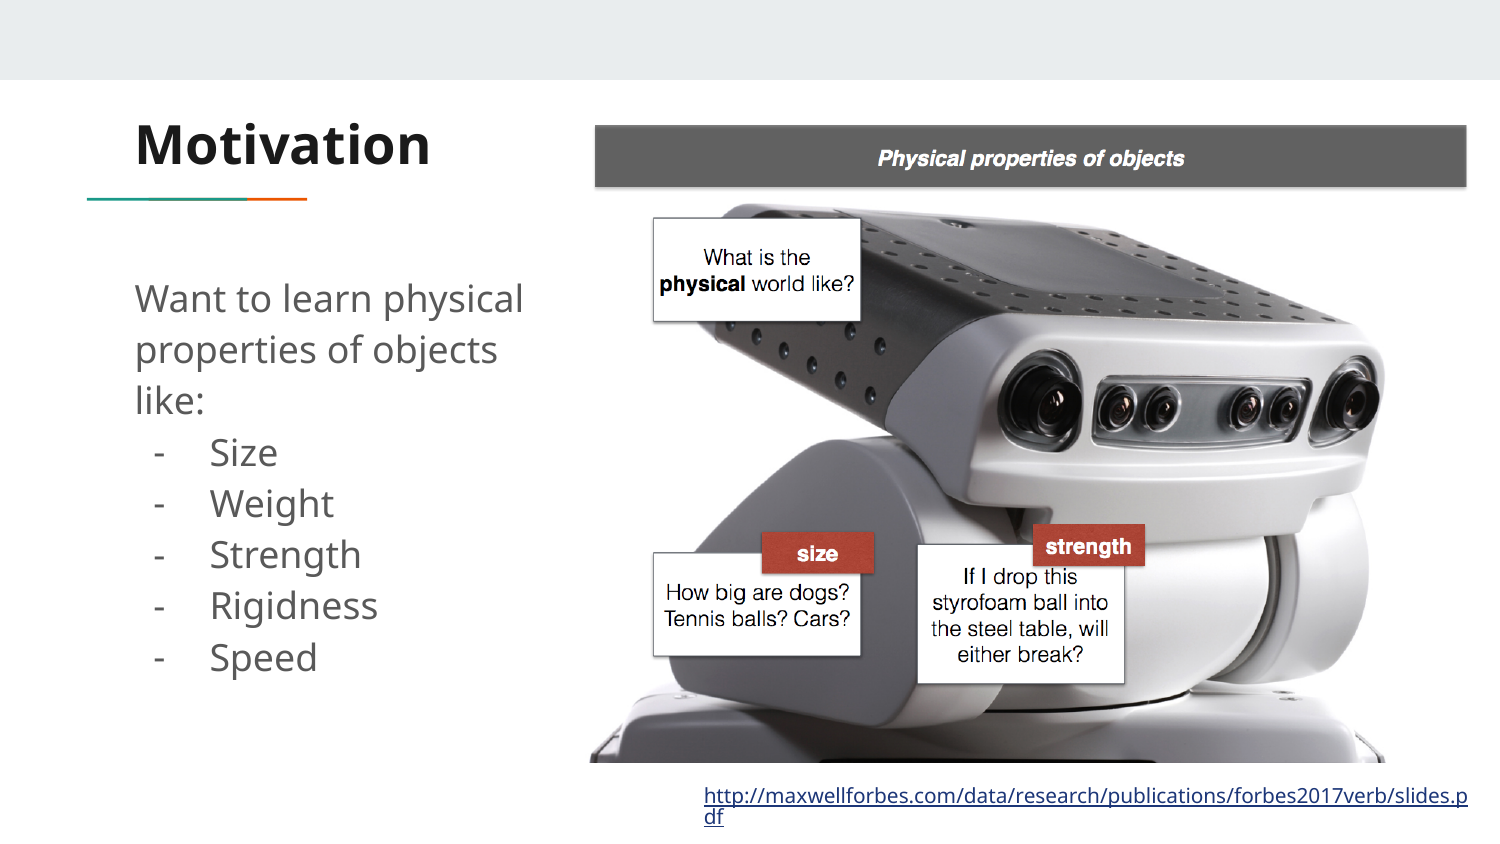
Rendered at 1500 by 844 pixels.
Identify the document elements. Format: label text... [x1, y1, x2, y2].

picture [576, 117, 1473, 778]
text_box http://maxwellforbes.com/data/research/publications/forbes2017verb/slides.pdf [688, 767, 1493, 801]
list Want to learn physical properties of objects like: Size Weight Strength Rigidness Speed [119, 253, 570, 776]
title Motivation [119, 94, 1381, 183]
